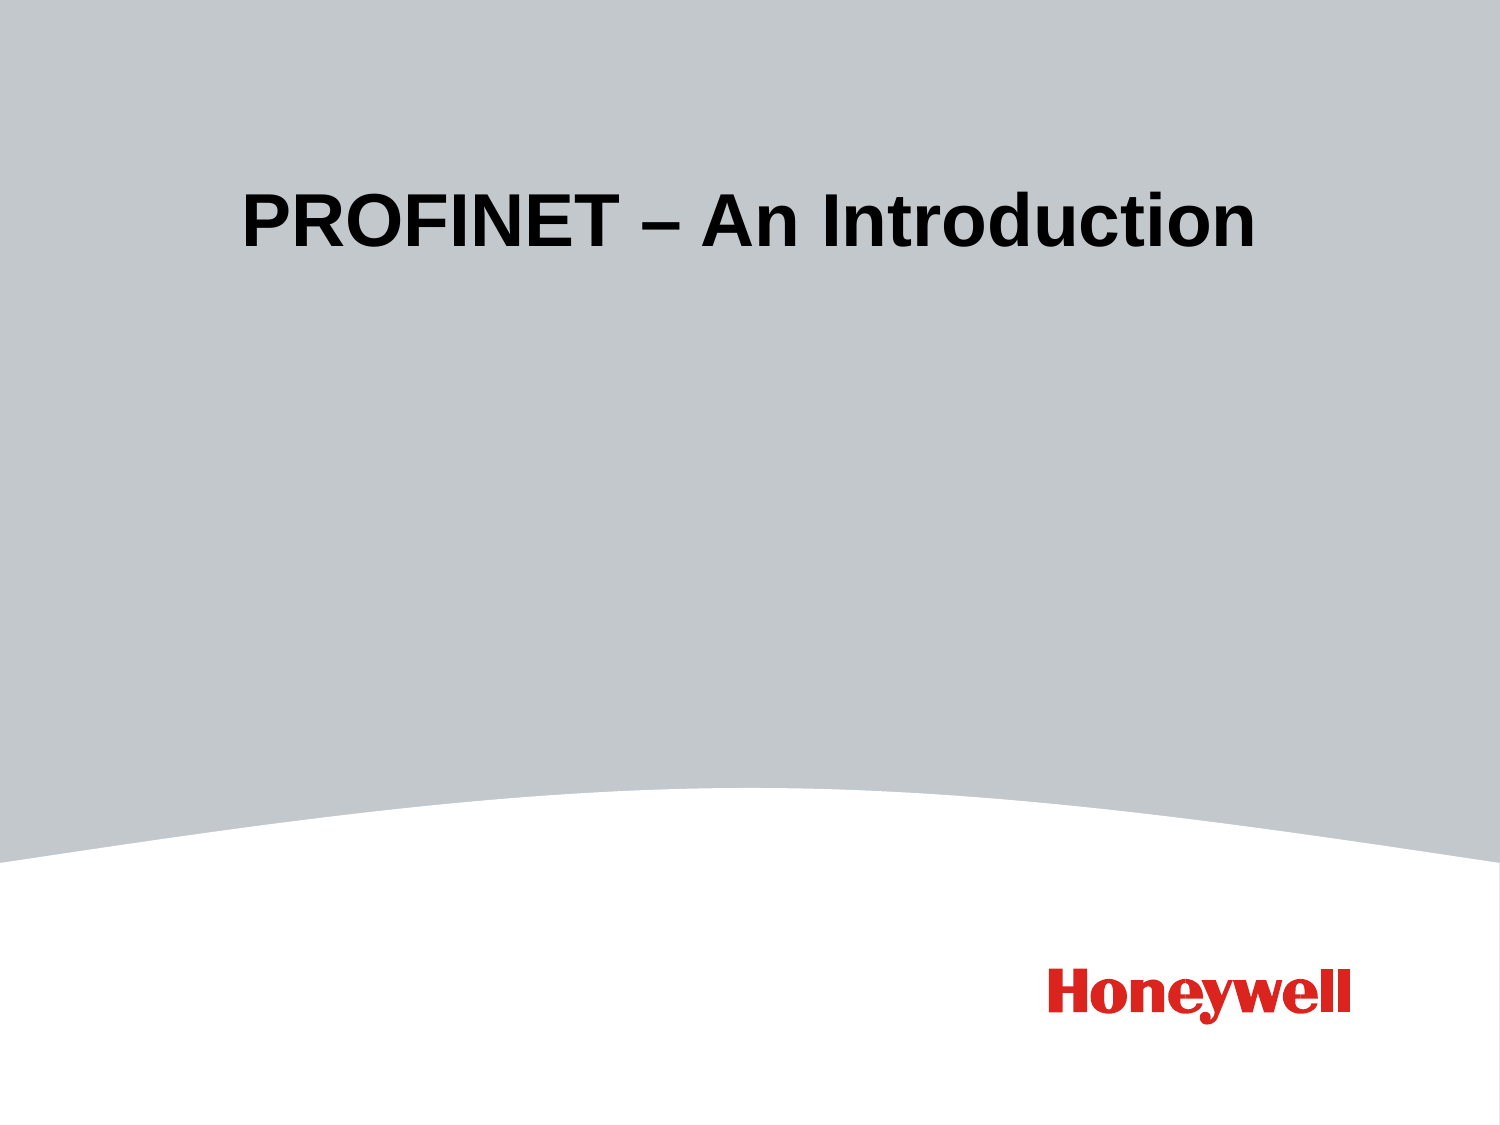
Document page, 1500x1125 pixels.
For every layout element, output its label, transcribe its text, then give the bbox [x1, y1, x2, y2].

title PROFINET – An Introduction [111, 177, 1388, 492]
